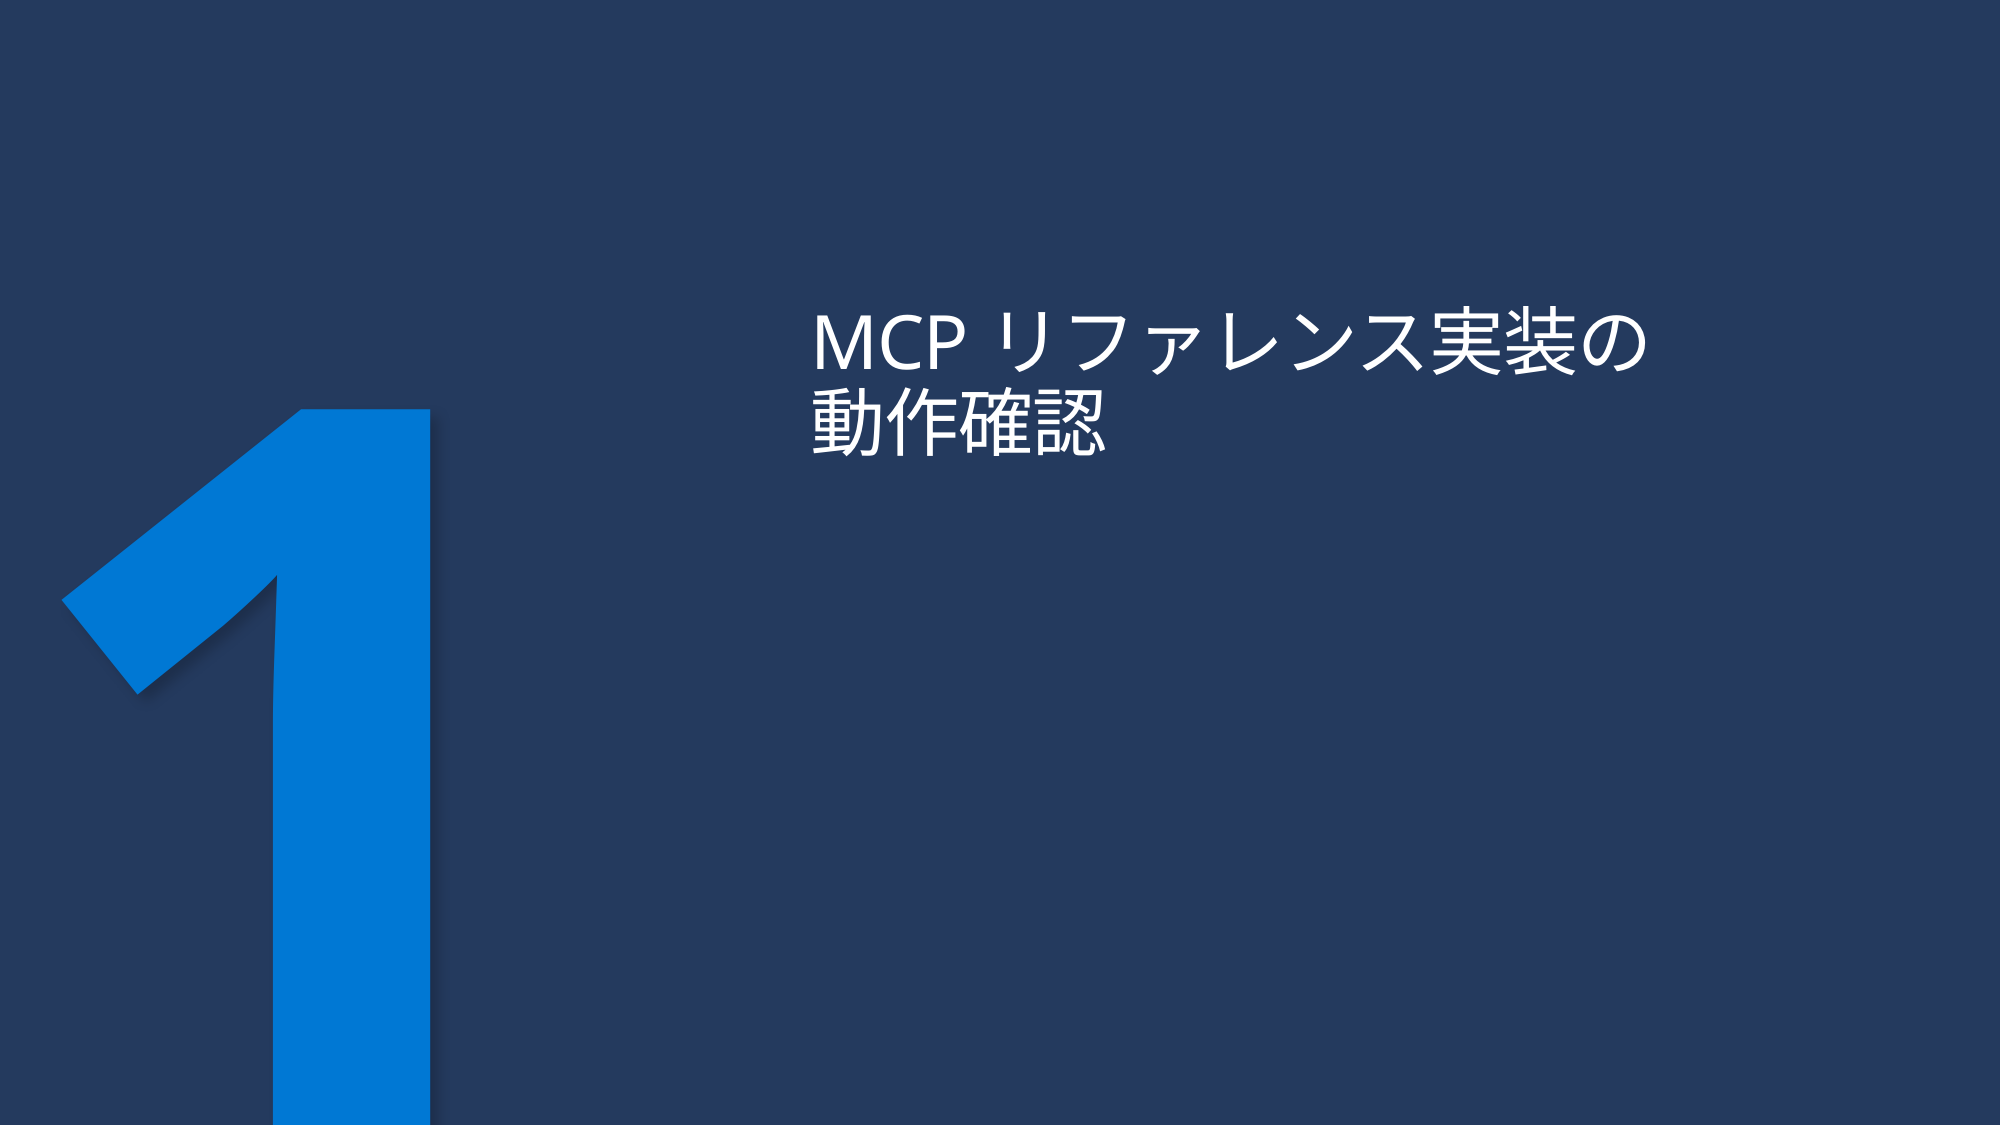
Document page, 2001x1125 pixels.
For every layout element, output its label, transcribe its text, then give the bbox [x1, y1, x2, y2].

title MCPリファレンス実装の 動作確認 [810, 305, 1905, 423]
